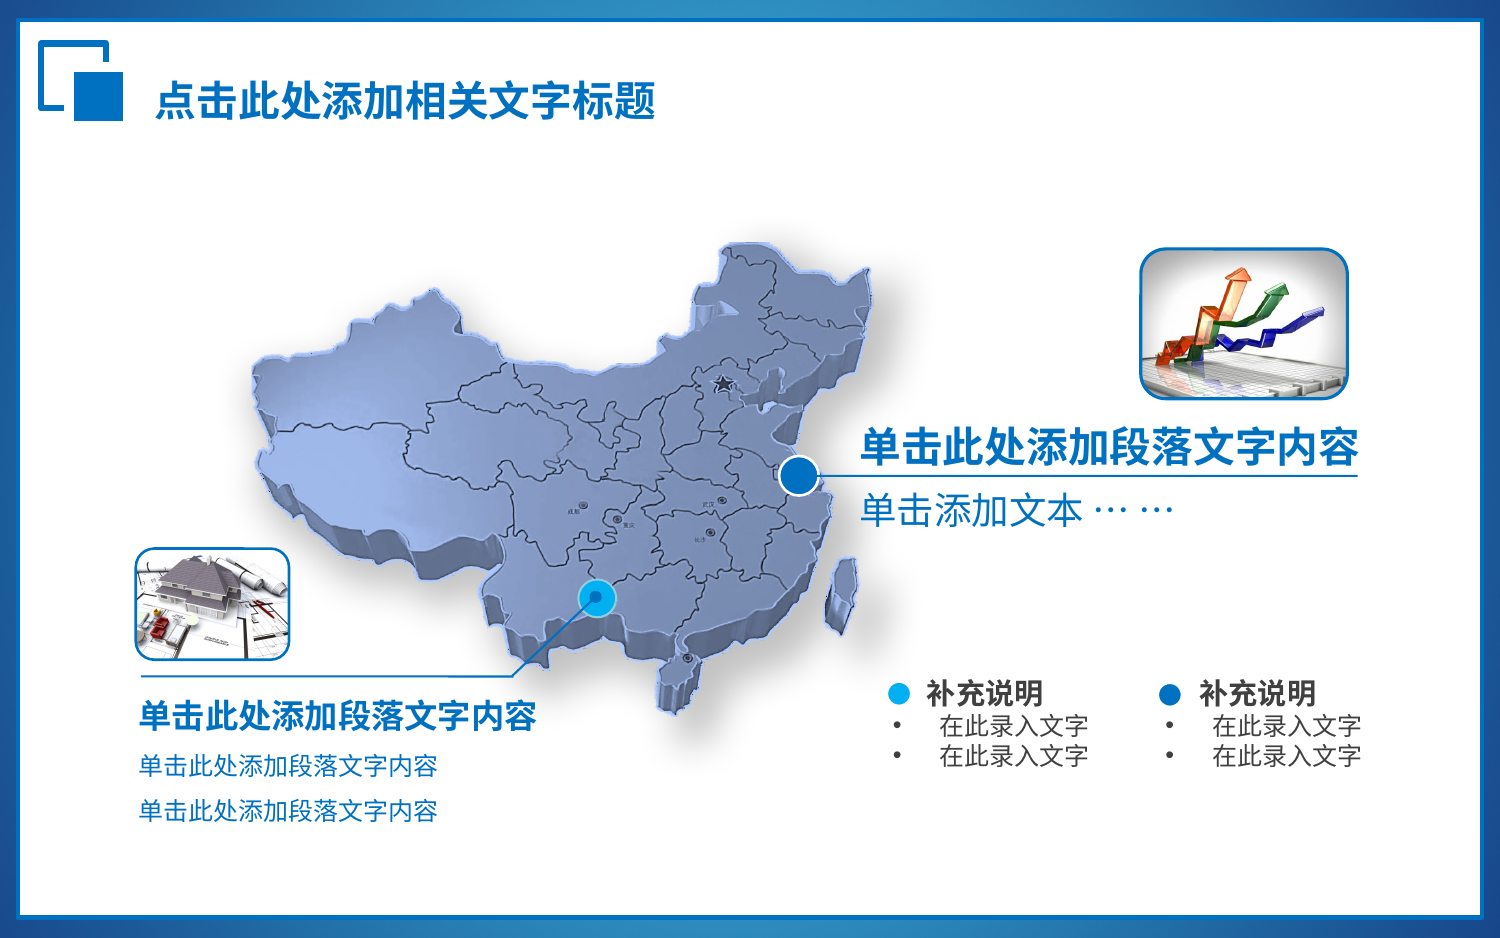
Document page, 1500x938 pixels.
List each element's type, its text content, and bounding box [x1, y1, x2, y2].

text_box [887, 681, 911, 706]
text_box [135, 548, 246, 601]
text_box 补充说明 在此录入文字 在此录入文字 [1150, 667, 1394, 778]
picture [0, 0, 1500, 938]
text_box [67, 65, 130, 128]
text_box [1157, 682, 1182, 707]
text_box 单击此处添加段落文字内容 单击此处添加段落文字内容 单击此处添加段落文字内容 [123, 668, 680, 833]
text_box 点击此处添加相关文字标题 [139, 67, 671, 132]
text_box [1140, 248, 1348, 399]
text_box 补充说明 在此录入文字 在此录入文字 [878, 667, 1129, 778]
text_box [16, 18, 1484, 920]
text_box [39, 41, 108, 110]
text_box 单击此处添加段落文字内容 [882, 403, 1376, 479]
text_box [140, 596, 596, 677]
text_box 单击添加文本 … … [882, 479, 1258, 540]
